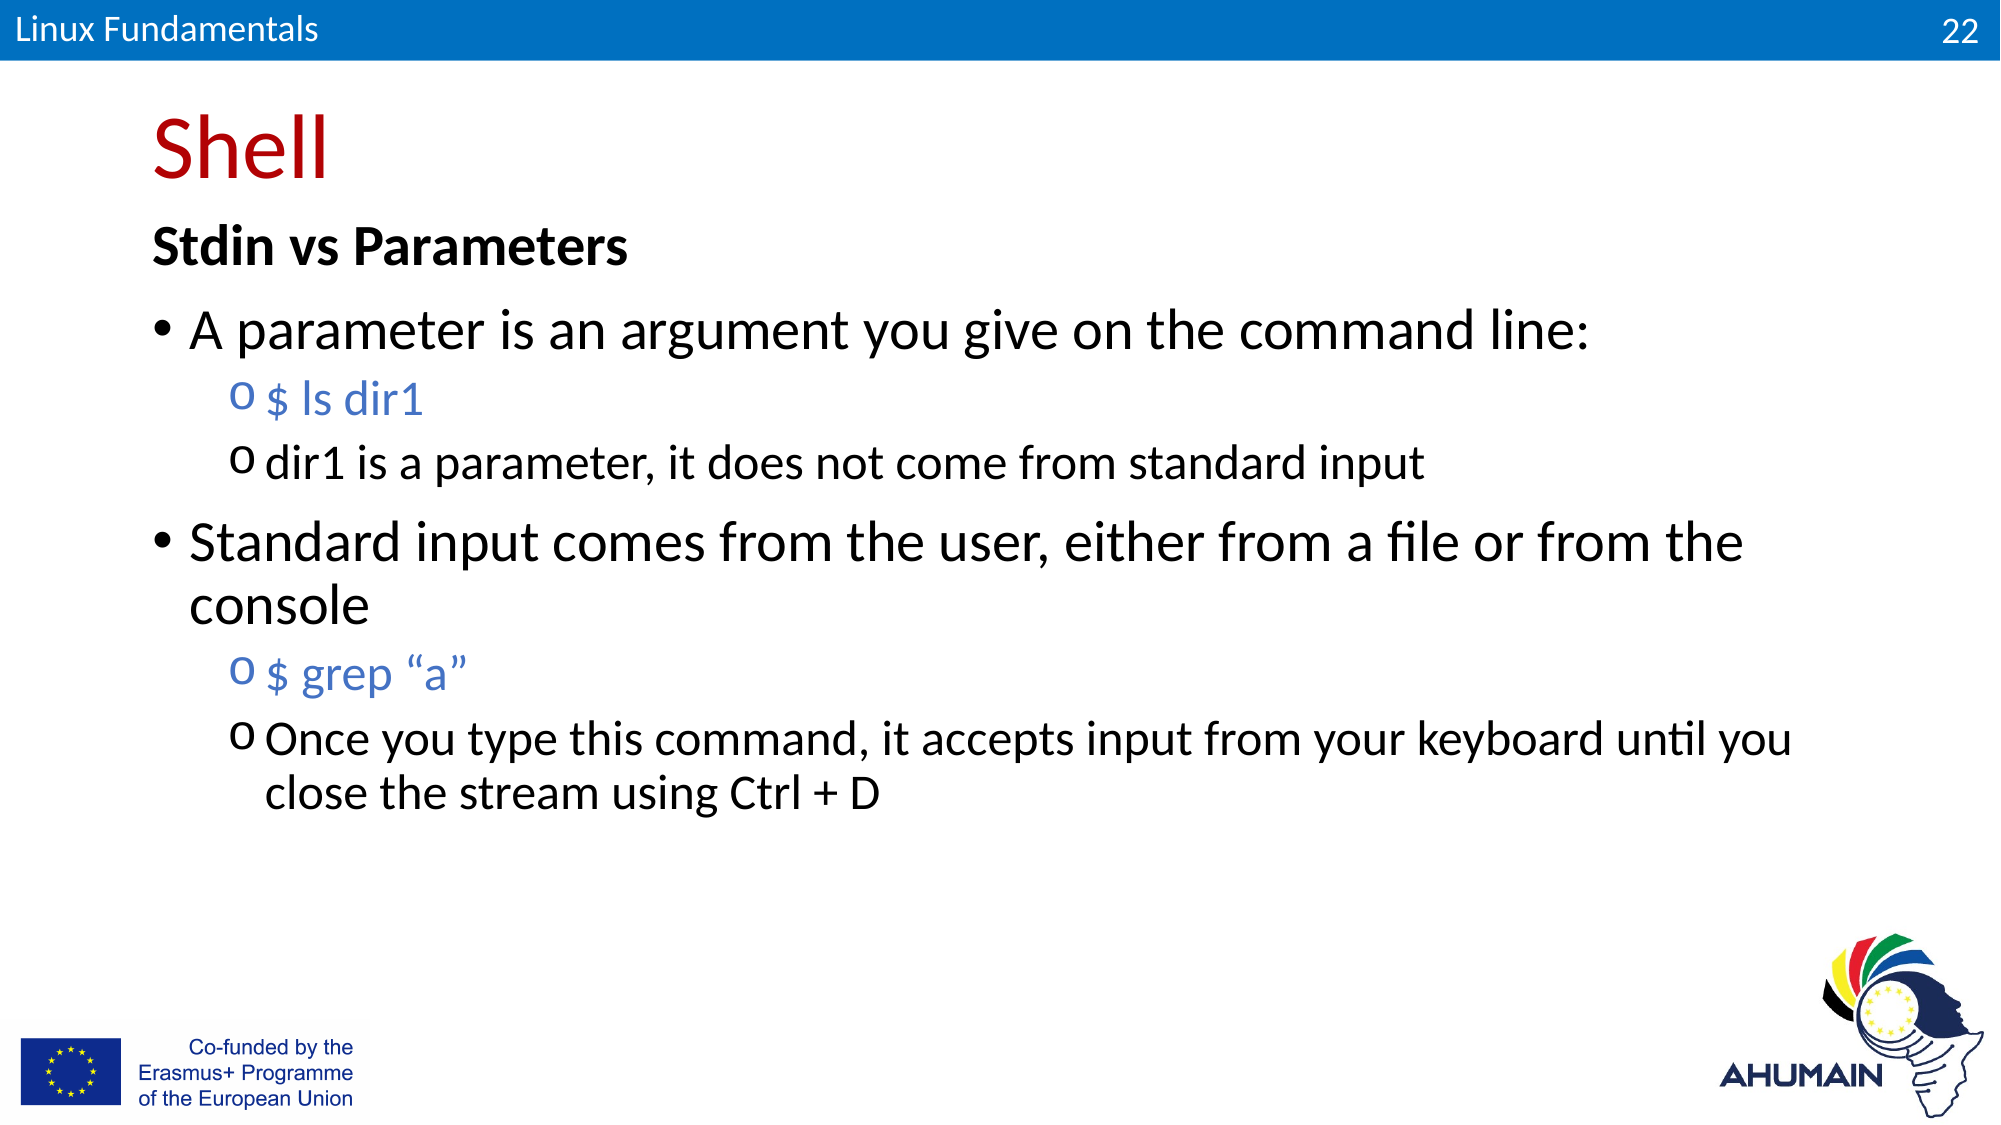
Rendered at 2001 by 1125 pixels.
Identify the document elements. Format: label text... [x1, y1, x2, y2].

picture [0, 1019, 370, 1125]
footer Linux Fundamentals [0, 0, 675, 57]
text_box [0, 0, 2000, 61]
picture [1699, 924, 2000, 1125]
text_box 22 [1878, 0, 1995, 59]
list Stdin vs Parameters A parameter is an argument you give on the command line: $ ls dir1 dir1 is a parameter, it does not come from standard input Standard input comes from the user, either from a file or from the console $ grep “a” Once you type this command, it accepts input from your keyboard until you close the stream using Ctrl + D [137, 207, 1863, 953]
title Shell [137, 59, 1863, 207]
